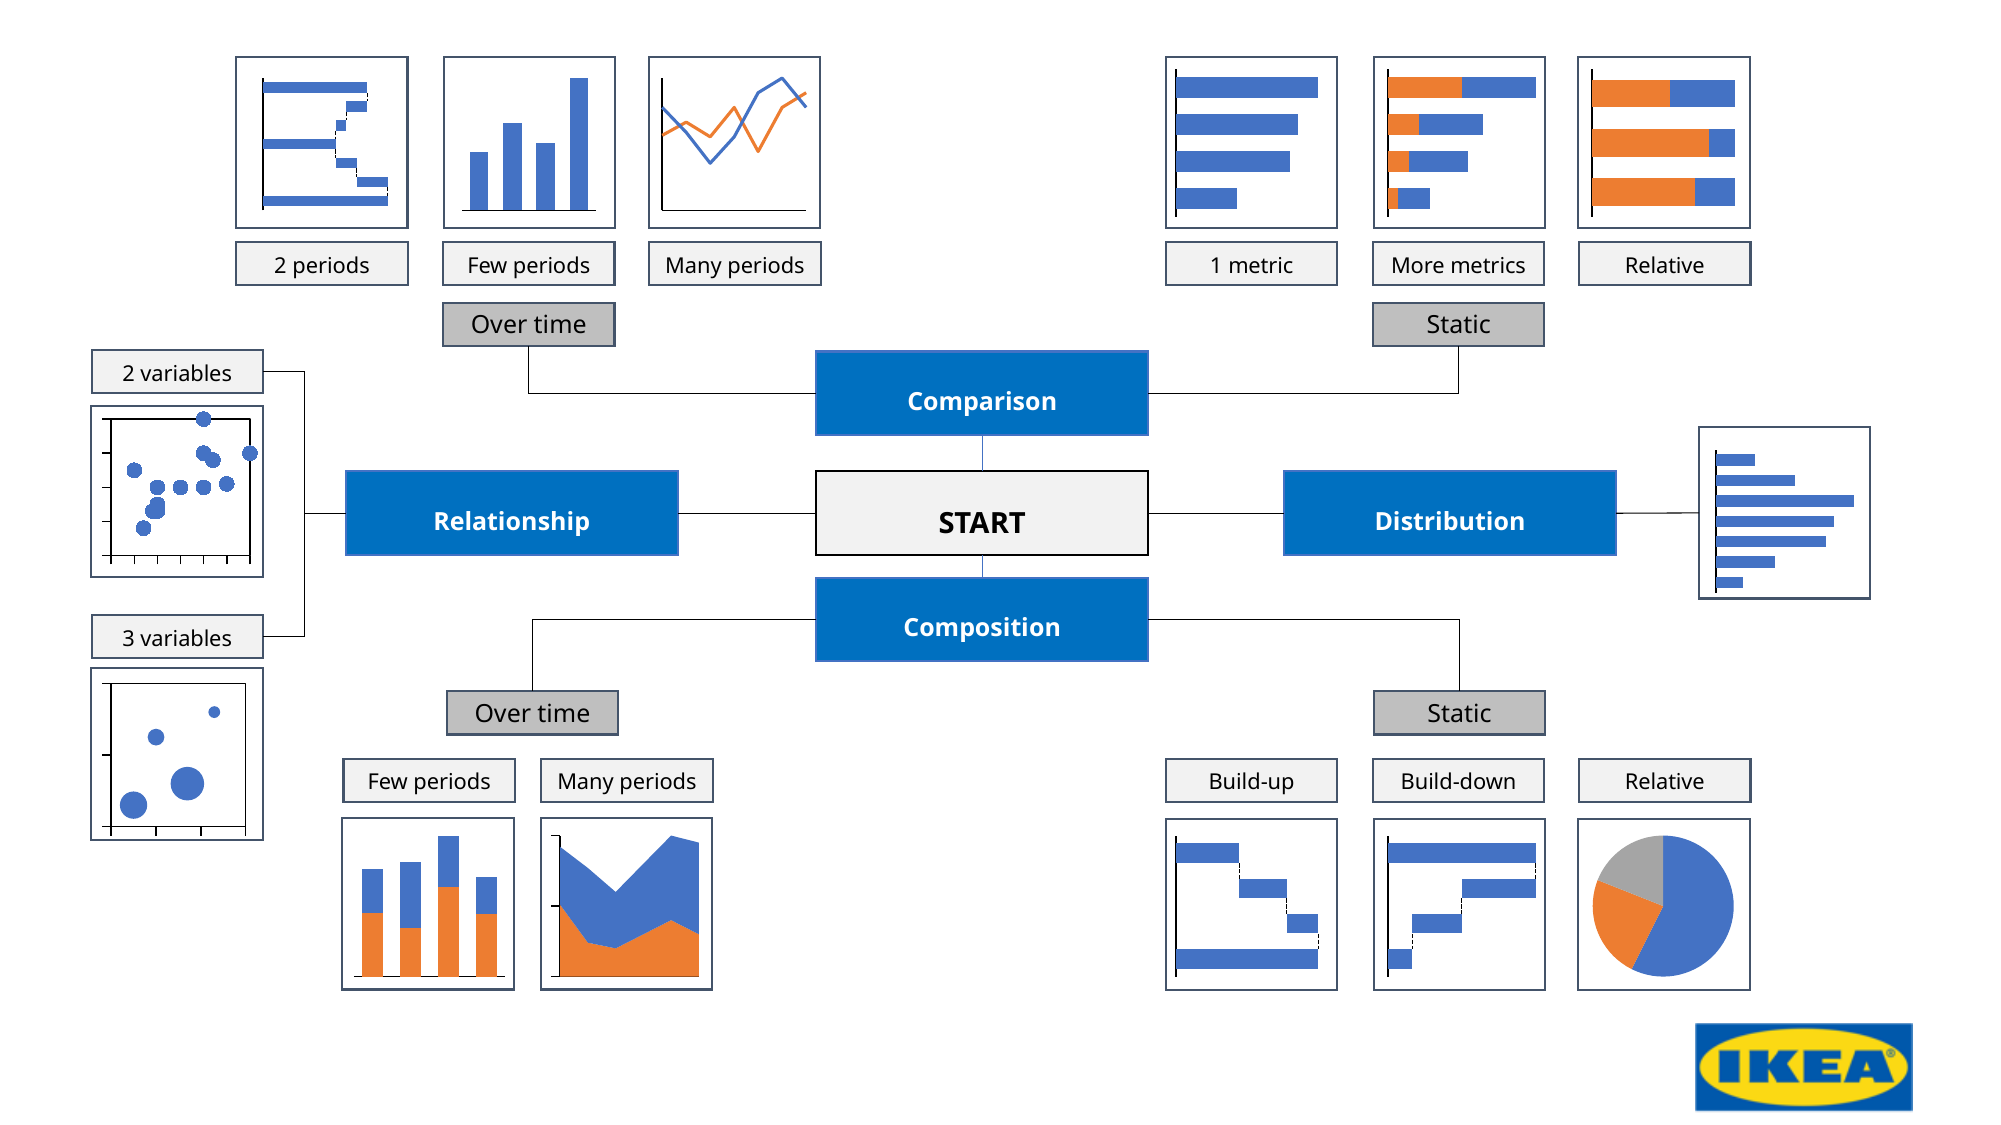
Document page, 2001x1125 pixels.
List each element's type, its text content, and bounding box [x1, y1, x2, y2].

chart [546, 822, 713, 991]
chart [340, 822, 519, 991]
text_box [540, 817, 713, 991]
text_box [262, 371, 346, 513]
text_box 2 periods [235, 241, 409, 286]
text_box Composition [815, 577, 1149, 662]
text_box [90, 667, 264, 841]
text_box [1698, 426, 1871, 600]
text_box START [815, 470, 1149, 556]
text_box Relative [1578, 758, 1752, 803]
text_box Many periods [648, 241, 822, 286]
text_box Distribution [1283, 470, 1617, 556]
text_box 3 variables [91, 614, 264, 659]
text_box [648, 56, 821, 229]
chart [97, 669, 261, 841]
text_box Many periods [540, 758, 714, 803]
text_box [1577, 818, 1751, 991]
text_box Relationship [346, 470, 679, 556]
chart [1374, 55, 1550, 231]
text_box [1333, 56, 1338, 229]
chart [1702, 436, 1868, 607]
text_box Few periods [342, 758, 516, 803]
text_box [1148, 619, 1460, 692]
chart [1578, 55, 1749, 231]
text_box 2 variables [91, 349, 264, 394]
text_box Relative [1578, 241, 1752, 286]
chart [648, 64, 820, 224]
chart [97, 405, 262, 570]
chart [1374, 822, 1550, 991]
chart [249, 64, 402, 224]
text_box Static [1372, 302, 1545, 347]
text_box Few periods [442, 241, 616, 286]
text_box Over time [446, 690, 619, 736]
text_box [235, 56, 409, 229]
text_box Build-up [1165, 758, 1338, 803]
chart [1162, 55, 1333, 231]
text_box [1373, 818, 1546, 991]
chart [1579, 822, 1748, 991]
picture [1695, 1023, 1913, 1119]
text_box [90, 405, 262, 578]
text_box Comparison [815, 350, 1149, 436]
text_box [532, 619, 817, 692]
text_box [1148, 346, 1459, 394]
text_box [262, 513, 346, 637]
text_box Build-down [1372, 758, 1545, 803]
text_box Static [1373, 690, 1546, 736]
text_box 1 metric [1165, 241, 1338, 286]
chart [448, 64, 610, 224]
text_box [341, 817, 515, 822]
text_box [1165, 818, 1338, 991]
text_box [443, 56, 616, 229]
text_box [528, 346, 817, 394]
text_box More metrics [1372, 241, 1545, 286]
text_box Over time [442, 302, 616, 347]
chart [1162, 822, 1333, 991]
